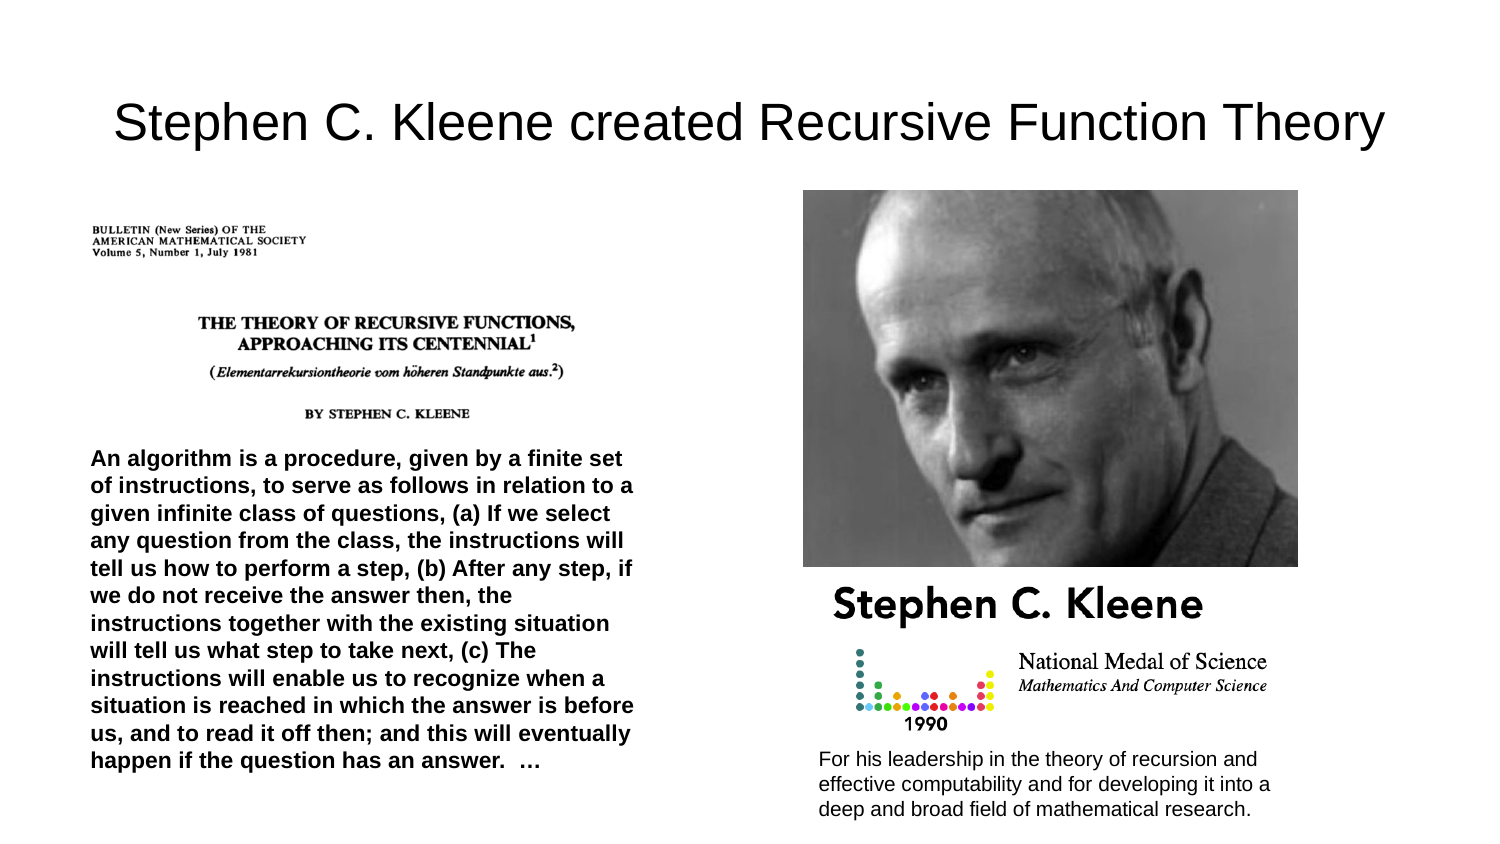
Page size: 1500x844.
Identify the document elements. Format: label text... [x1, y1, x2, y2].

picture [826, 571, 1276, 734]
text_box For his leadership in the theory of recursion and effective computability and for developing it into a deep and broad field of mathematical research. [803, 738, 1298, 829]
text_box An algorithm is a procedure, given by a finite set of instructions, to serve as follows in relation to a given infinite class of questions, (a) If we select any question from the class, the instructions will tell us how to perform a step, (b) After any step, if we do not receive the answer then, the instructions together with the existing situation will tell us what step to take next, (c) The instructions will enable us to recognize when a situation is reached in which the answer is before us, and to read it off then; and this will eventually happen if the question has an answer. … [75, 436, 662, 808]
picture [803, 190, 1299, 568]
picture [84, 215, 653, 433]
title Stephen C. Kleene created Recursive Function Theory [51, 72, 1449, 167]
